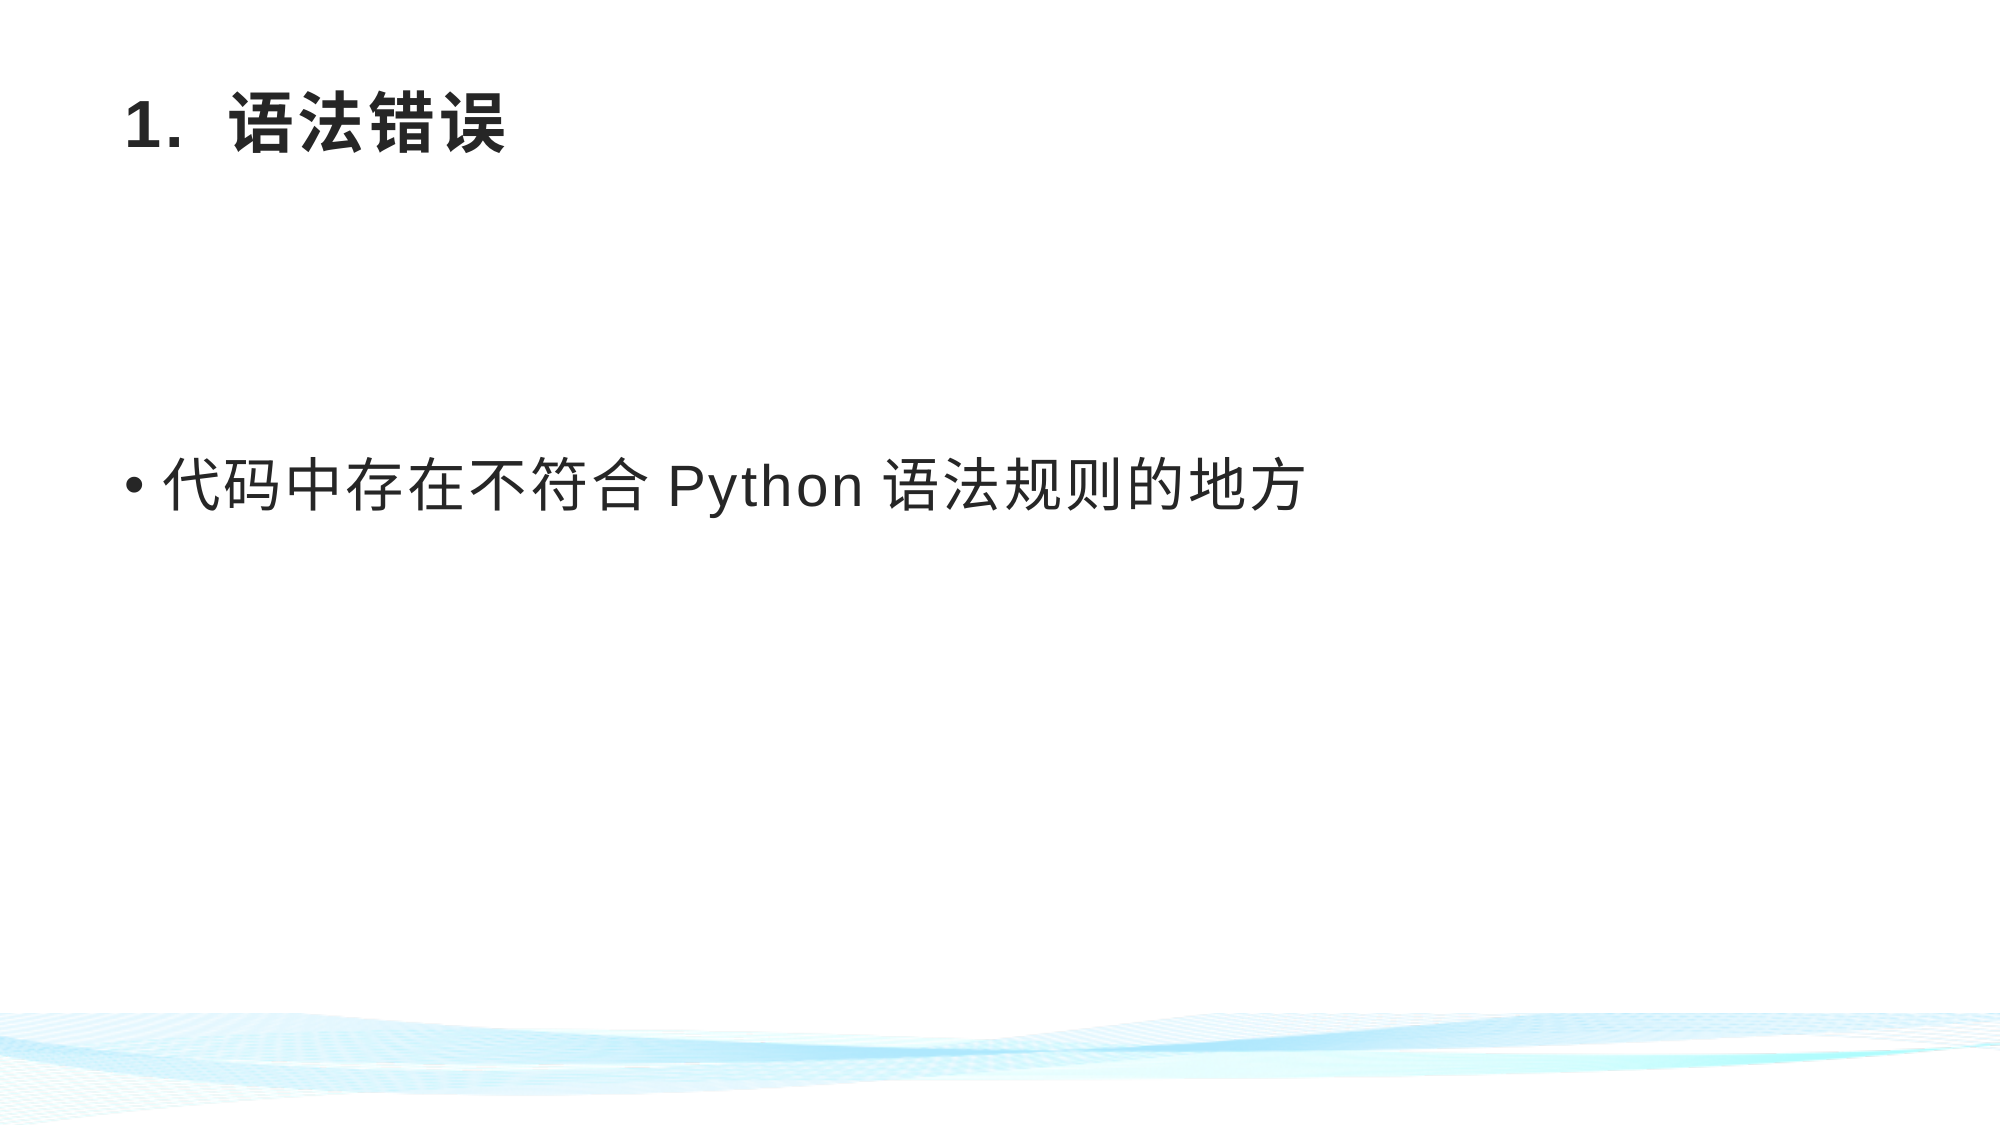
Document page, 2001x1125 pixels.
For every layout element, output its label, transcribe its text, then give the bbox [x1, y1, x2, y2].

picture [0, 1013, 2000, 1125]
list 代码中存在不符合Python语法规则的地方 [109, 190, 1891, 1041]
title 1. 语法错误 [109, 72, 1891, 190]
